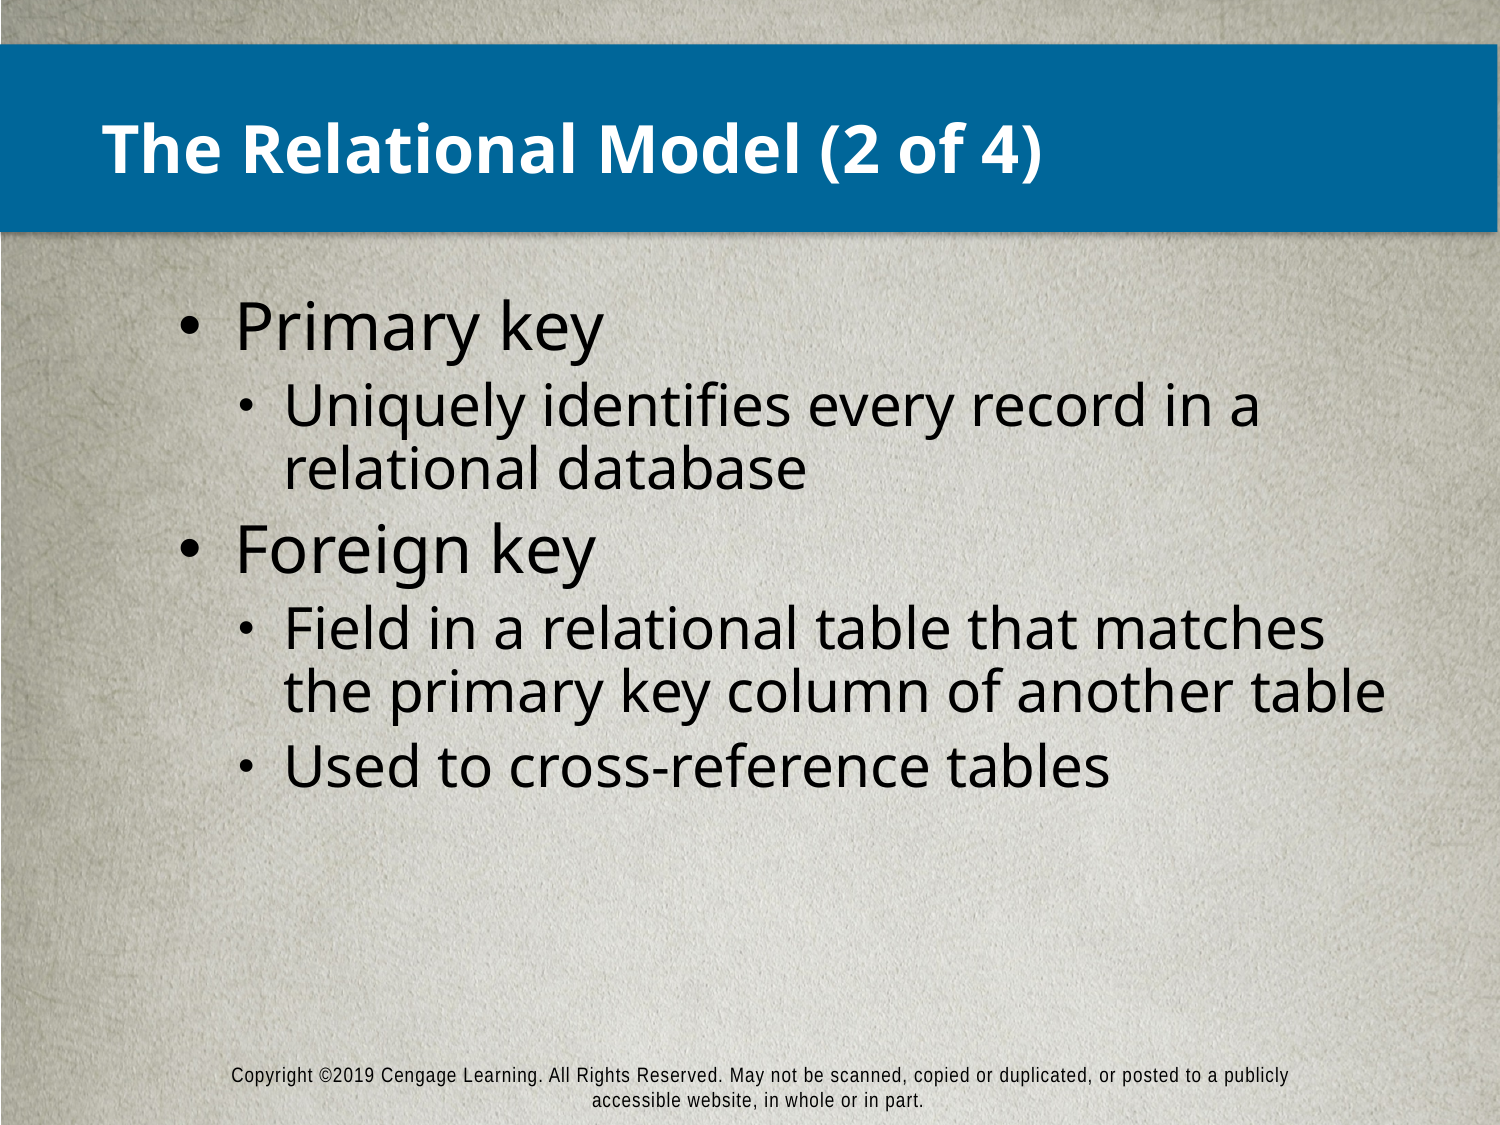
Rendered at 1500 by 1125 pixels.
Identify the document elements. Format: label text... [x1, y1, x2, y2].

list Primary key Uniquely identifies every record in a relational database Foreign key Field in a relational table that matches the primary key column of another table Used to cross-reference tables [163, 285, 1447, 945]
picture [2, 0, 1499, 1125]
title The Relational Model (2 of 4) [86, 75, 1437, 220]
